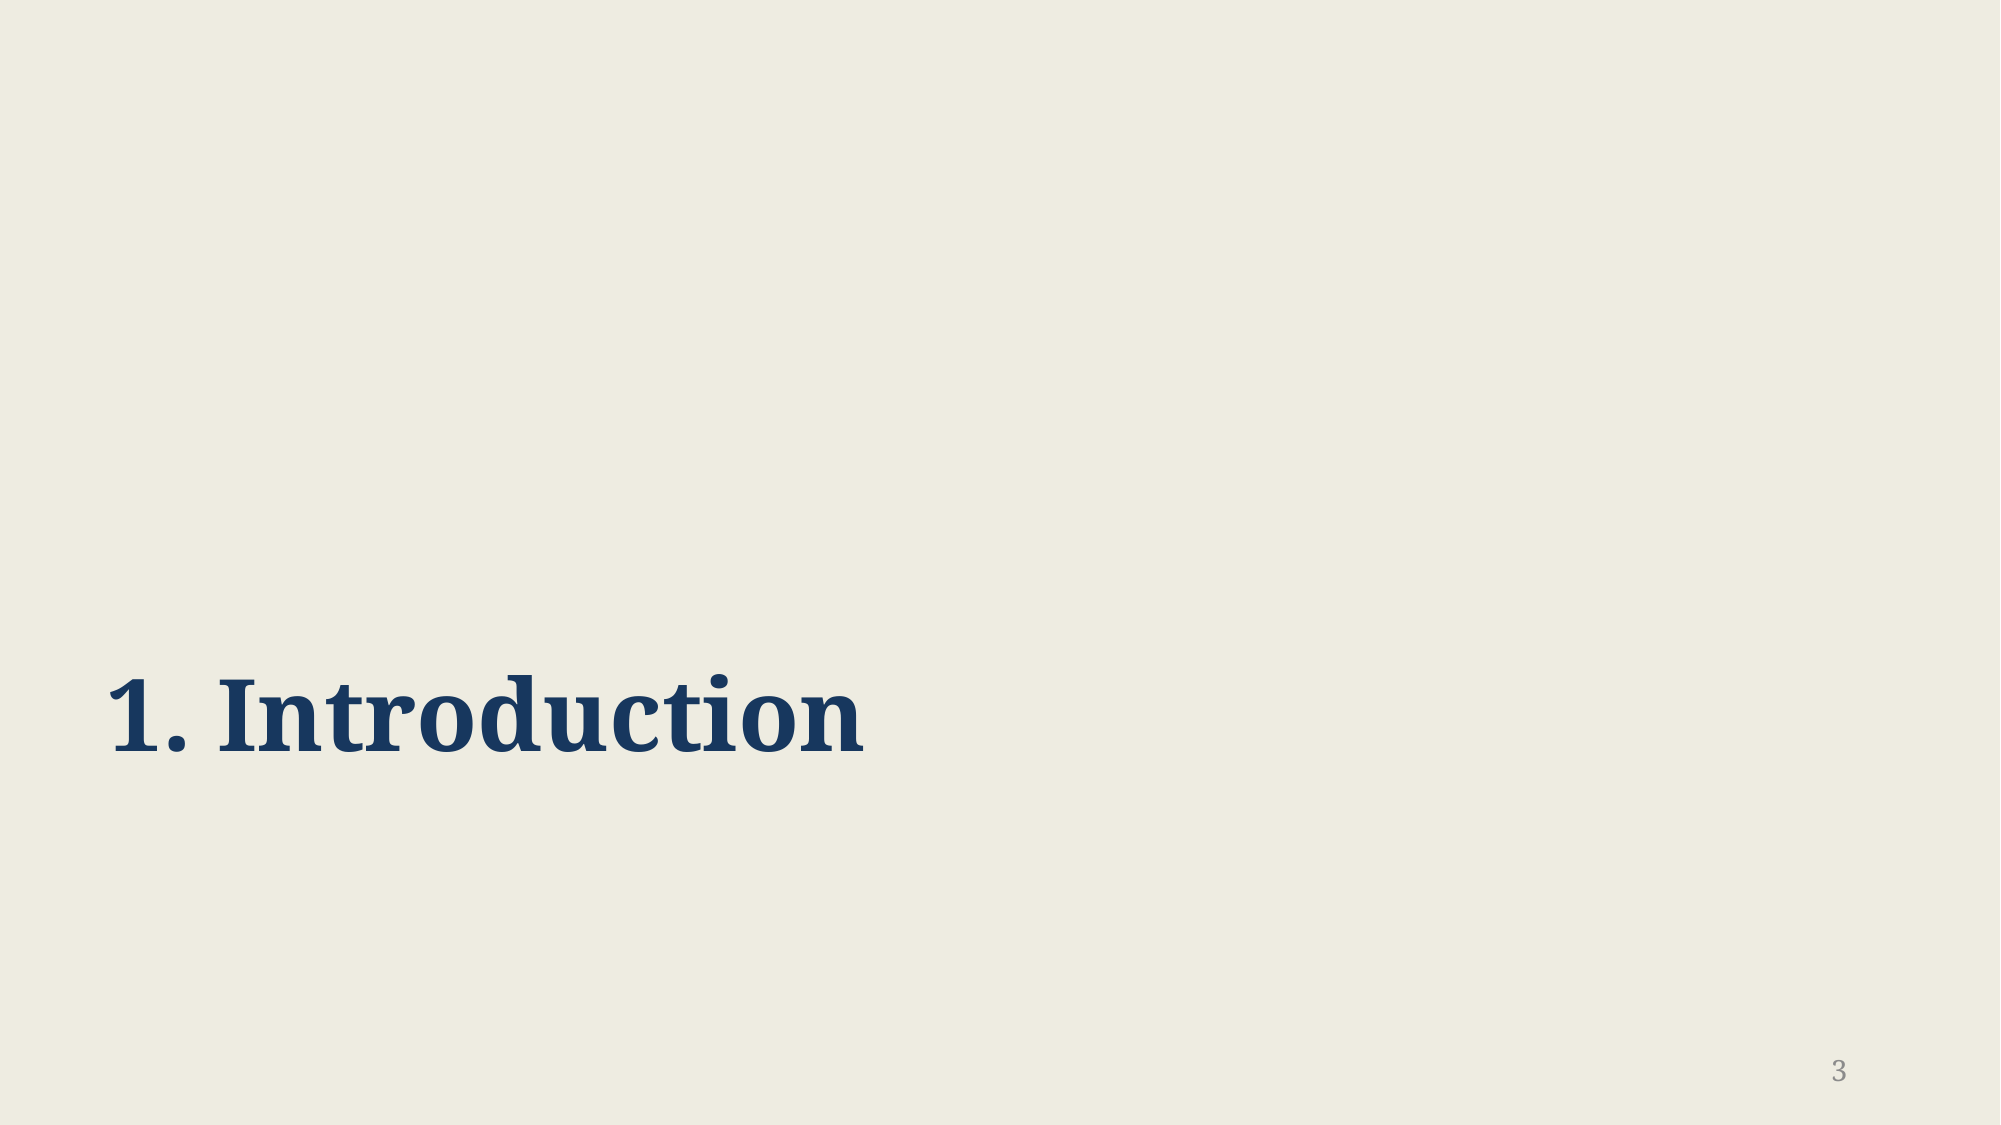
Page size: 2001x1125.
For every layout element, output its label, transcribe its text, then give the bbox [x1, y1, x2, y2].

text_box 1. Introduction [91, 104, 1878, 780]
slide_number 3 [1412, 1042, 1863, 1103]
